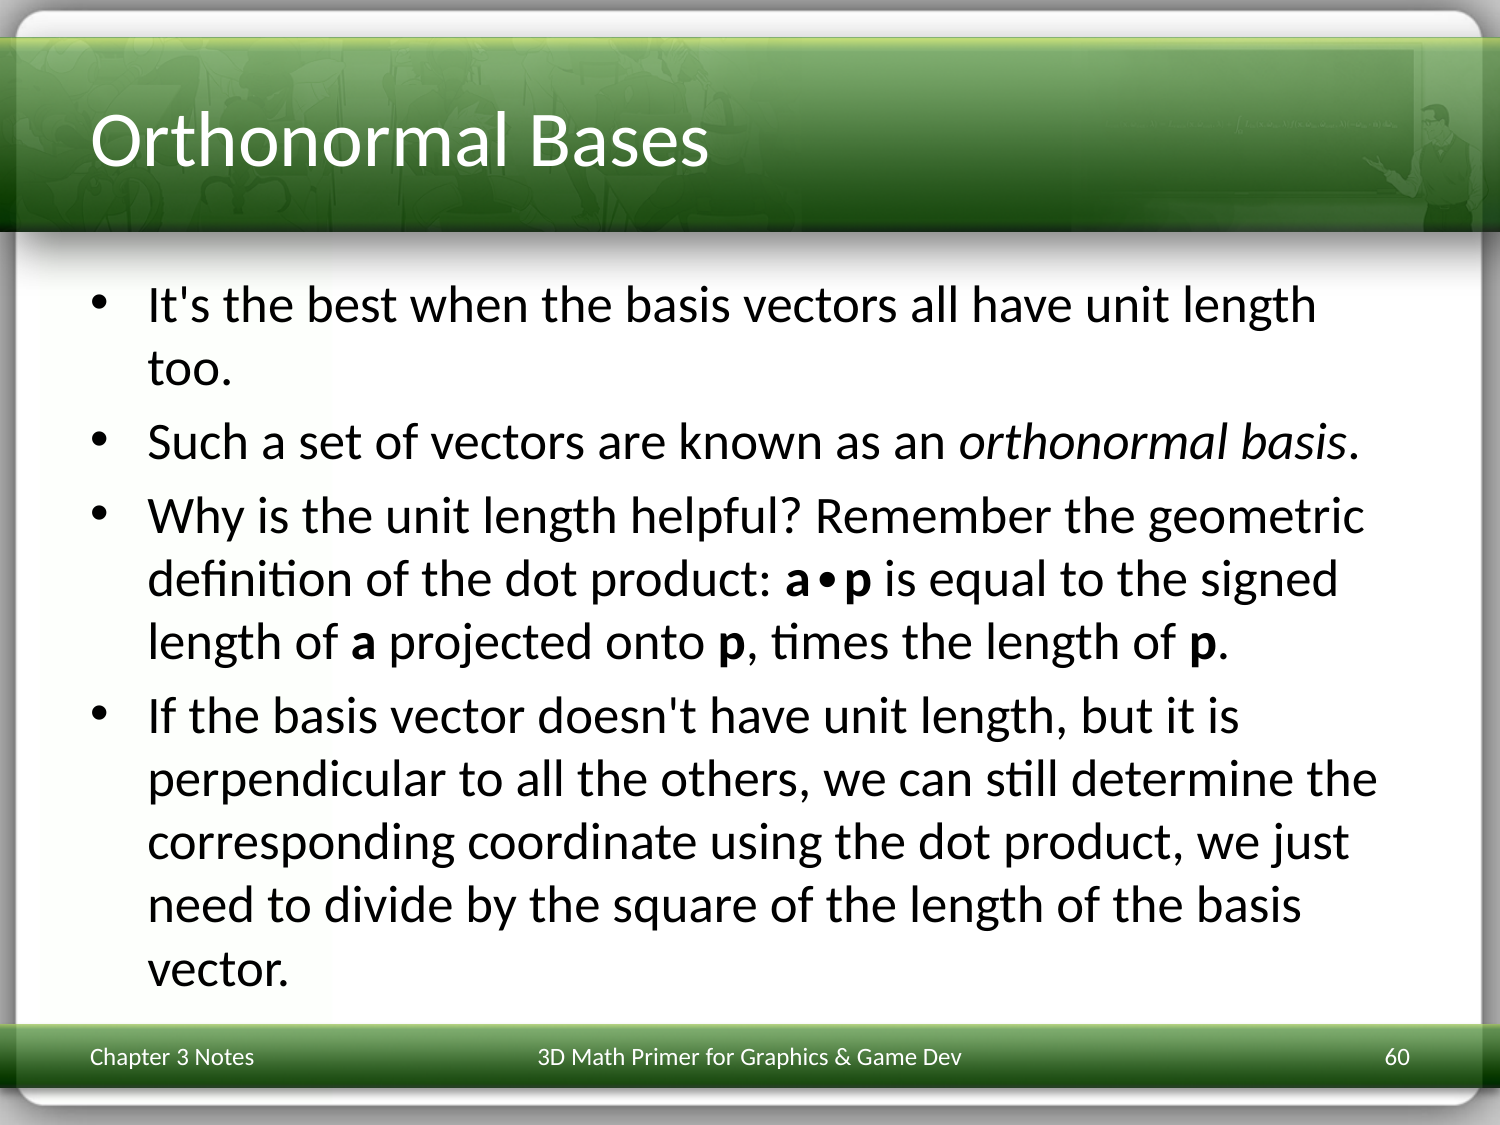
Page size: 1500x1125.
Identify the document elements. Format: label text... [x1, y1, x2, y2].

footer 3D Math Primer for Graphics & Game Dev [512, 1025, 988, 1085]
title Orthonormal Bases [75, 37, 1188, 233]
slide_number 60 [1074, 1025, 1425, 1085]
slide_number Chapter 3 Notes [75, 1025, 425, 1085]
list It's the best when the basis vectors all have unit length too. Such a set of vectors are known as an orthonormal basis. Why is the unit length helpful? Remember the geometric definition of the dot product: a∙p is equal to the signed length of a projected onto p, times the length of p. If the basis vector doesn't have unit length, but it is perpendicular to all the others, we can still determine the corresponding coordinate using the dot product, we just need to divide by the square of the length of the basis vector. [75, 262, 1425, 1005]
picture [0, 0, 1500, 1125]
